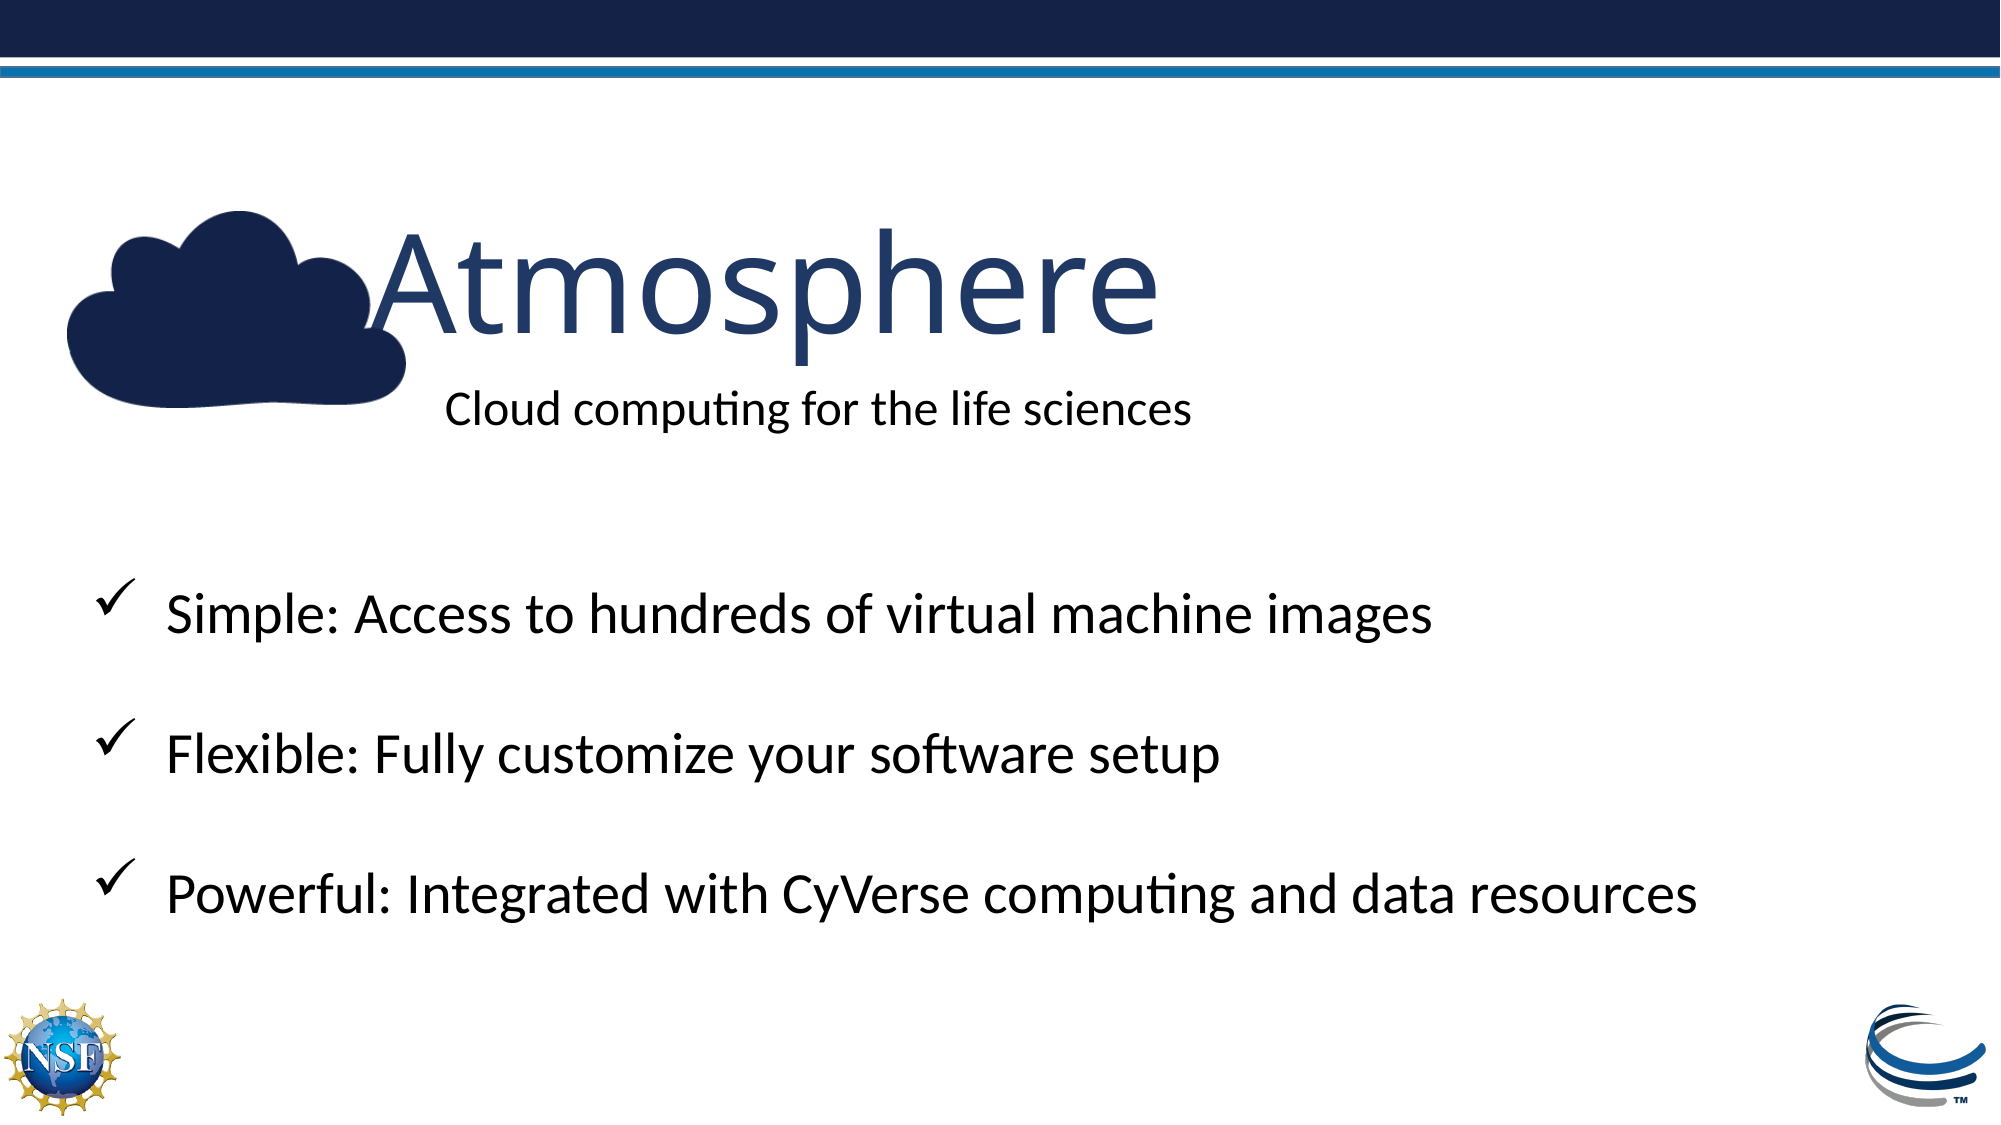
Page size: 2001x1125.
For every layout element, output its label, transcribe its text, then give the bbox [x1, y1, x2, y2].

picture [2, 996, 122, 1117]
picture [1838, 976, 2001, 1125]
text_box Atmosphere [354, 188, 1178, 369]
text_box Simple: Access to hundreds of virtual machine images Flexible: Fully customize your software setup Powerful: Integrated with CyVerse computing and data resources [76, 567, 1727, 933]
picture [67, 211, 406, 408]
text_box Cloud computing for the life sciences [430, 367, 1898, 583]
